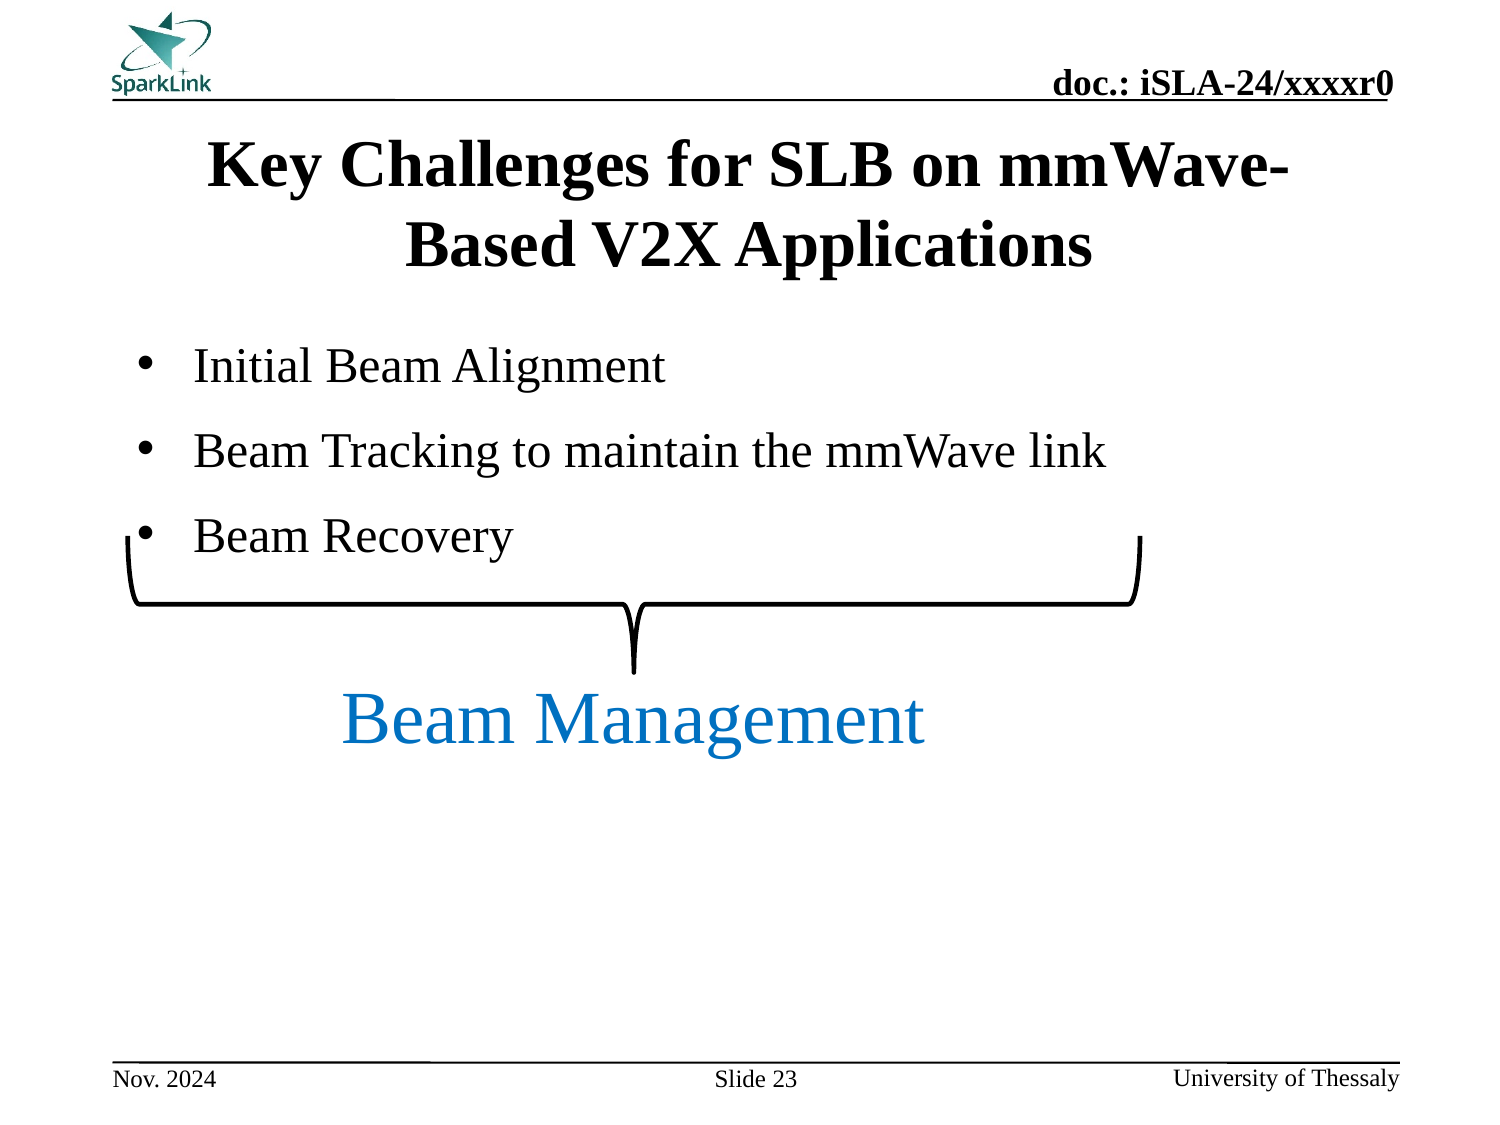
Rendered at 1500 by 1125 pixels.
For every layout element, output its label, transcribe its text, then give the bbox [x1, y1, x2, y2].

picture [110, 6, 211, 96]
list Initial Beam Alignment Beam Tracking to maintain the mmWave link Beam Recovery [112, 324, 1388, 1000]
title Key Challenges for SLB on mmWave-Based V2X Applications [112, 112, 1388, 288]
text_box Beam Management [157, 660, 1110, 766]
slide_number Slide 23 [712, 1061, 800, 1123]
text_box [127, 535, 1141, 660]
